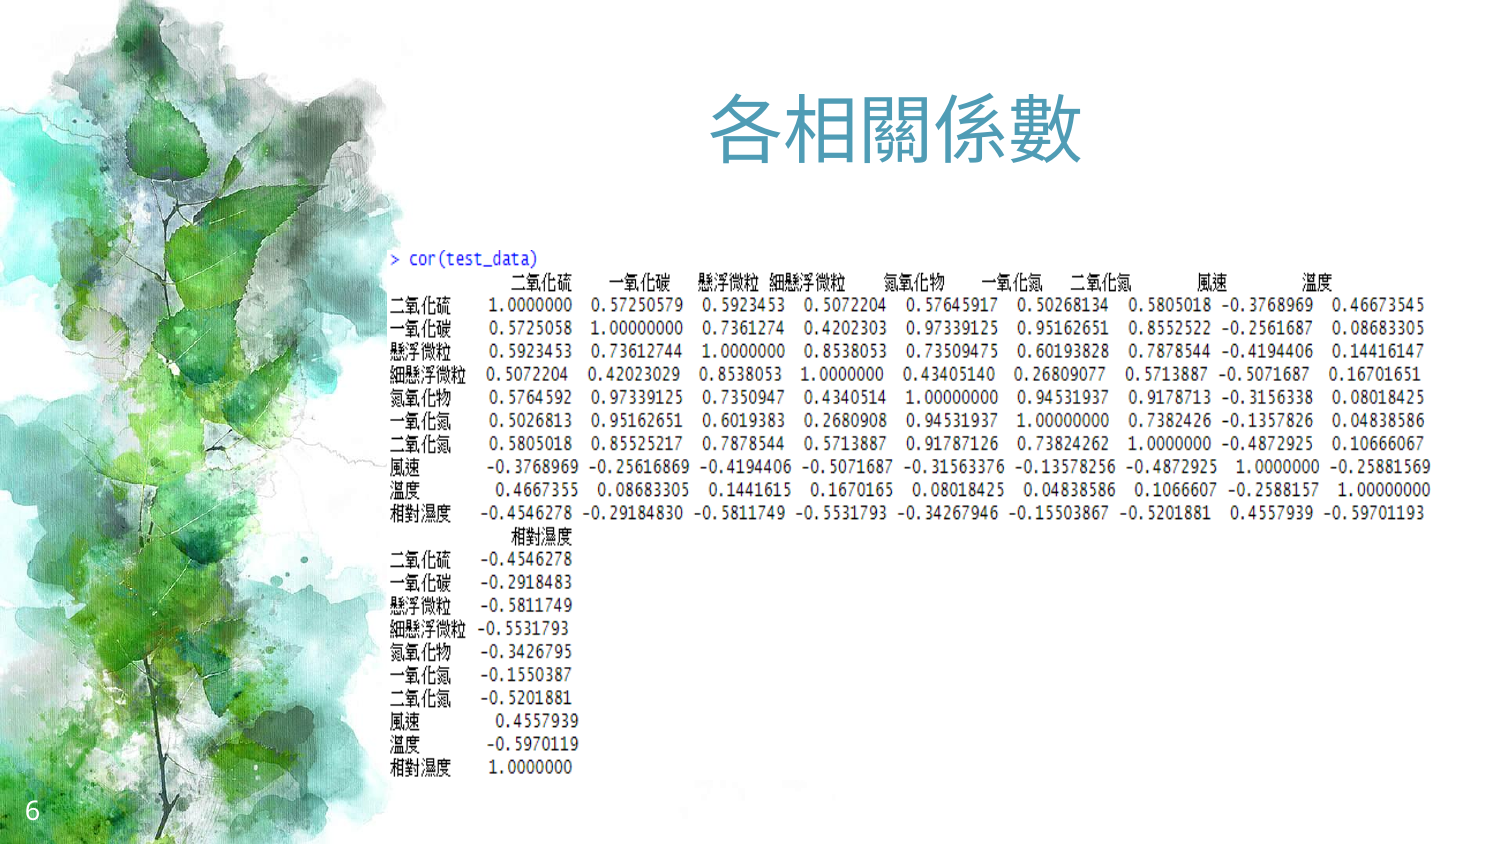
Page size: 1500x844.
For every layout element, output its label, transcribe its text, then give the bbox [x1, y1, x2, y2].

slide_number 6 [24, 779, 115, 844]
picture [0, 0, 1500, 844]
title 各相關係數 [417, 32, 1375, 173]
